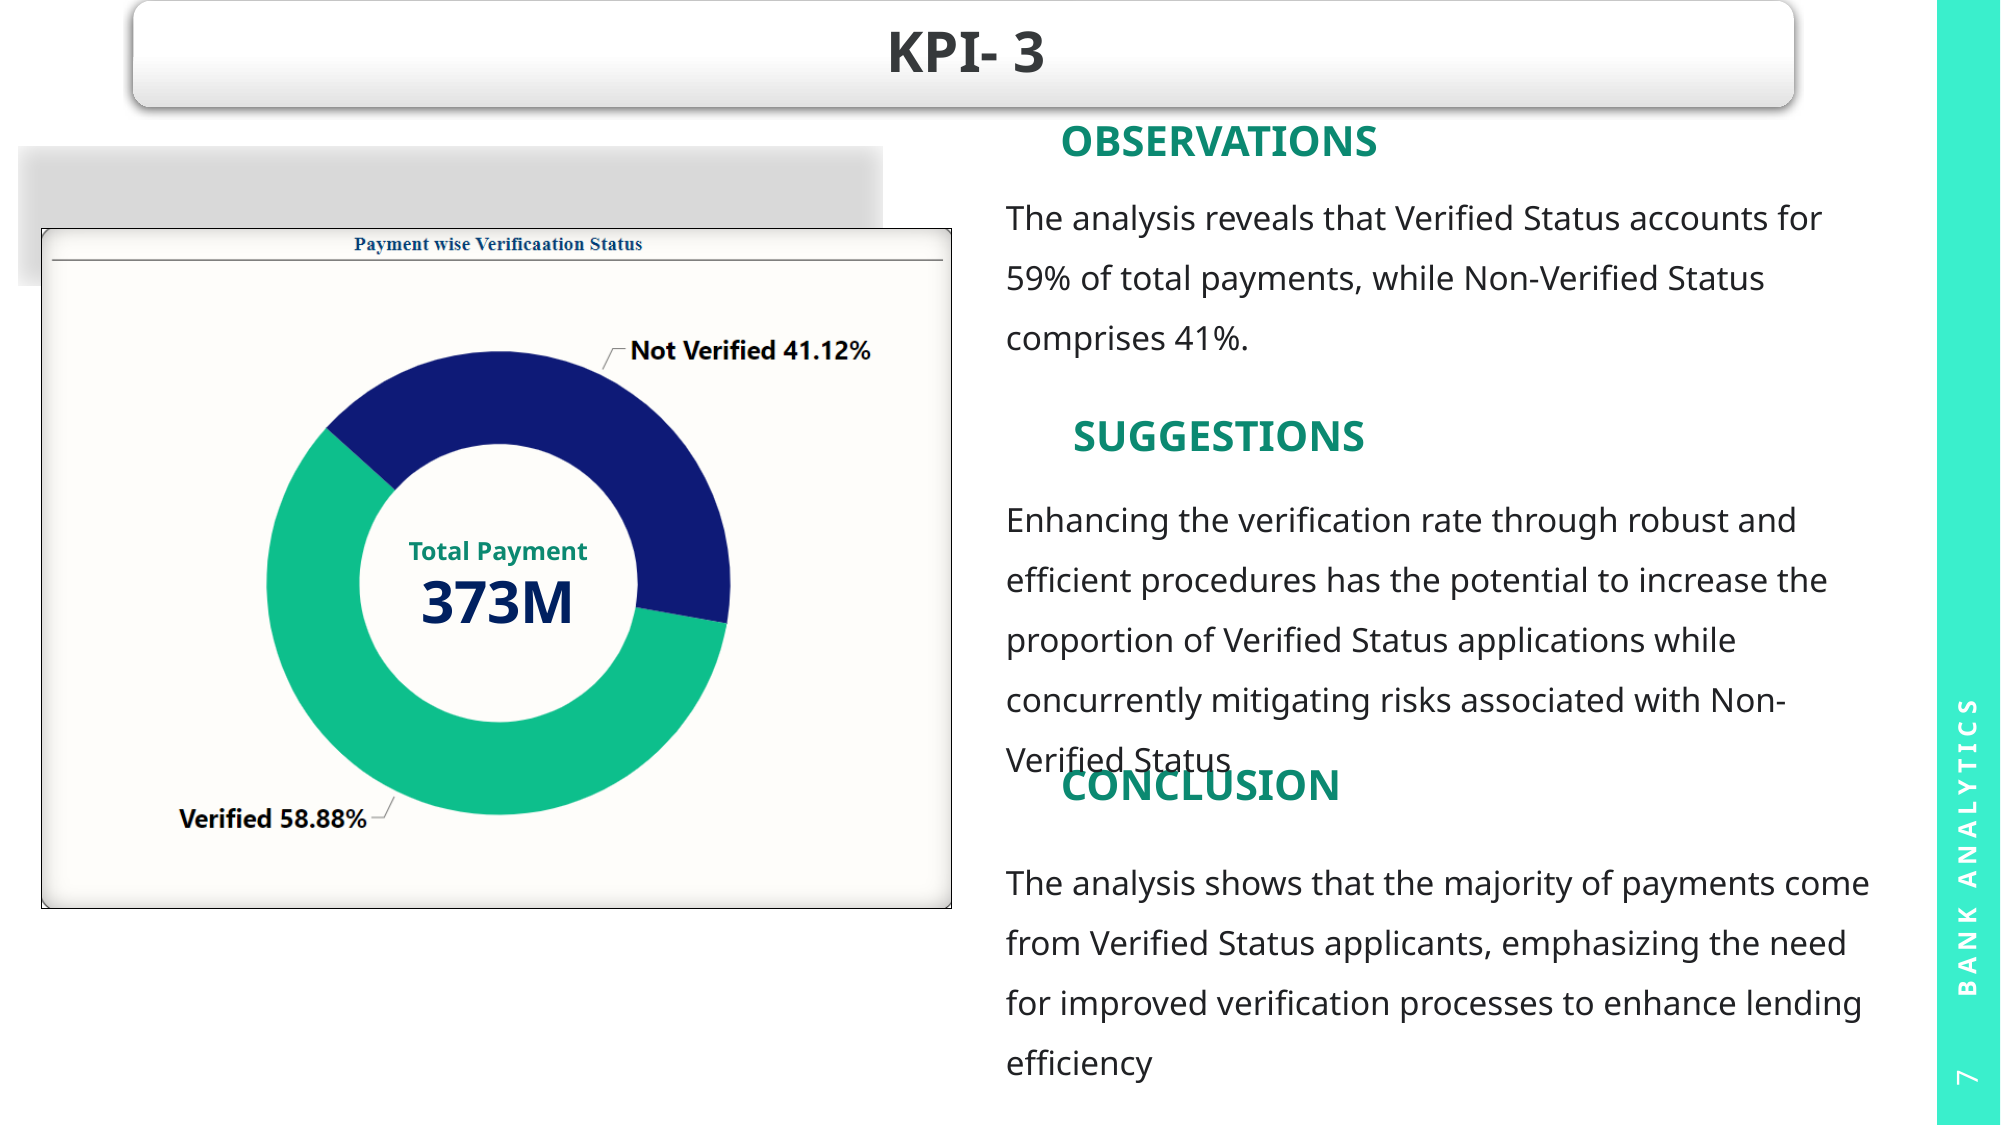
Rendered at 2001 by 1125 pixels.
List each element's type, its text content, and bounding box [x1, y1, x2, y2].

text_box Enhancing the verification rate through robust and efficient procedures has the potential to increase the proportion of Verified Status applications while concurrently mitigating risks associated with Non-Verified Status [991, 472, 1898, 787]
text_box SUGGESTIONS [1017, 402, 1421, 468]
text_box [133, 0, 1794, 107]
text_box The analysis shows that the majority of payments come from Verified Status applicants, emphasizing the need for improved verification processes to enhance lending efficiency [991, 835, 1898, 1090]
picture [41, 228, 952, 909]
text_box OBSERVATIONS [1017, 107, 1421, 172]
footer BANK ANALYTICS [1937, 0, 2000, 1032]
text_box The analysis reveals that Verified Status accounts for 59% of total payments, while Non-Verified Status comprises 41%. [991, 169, 1898, 365]
text_box CONCLUSION [999, 787, 1403, 817]
slide_number 7 [1937, 1032, 2000, 1125]
